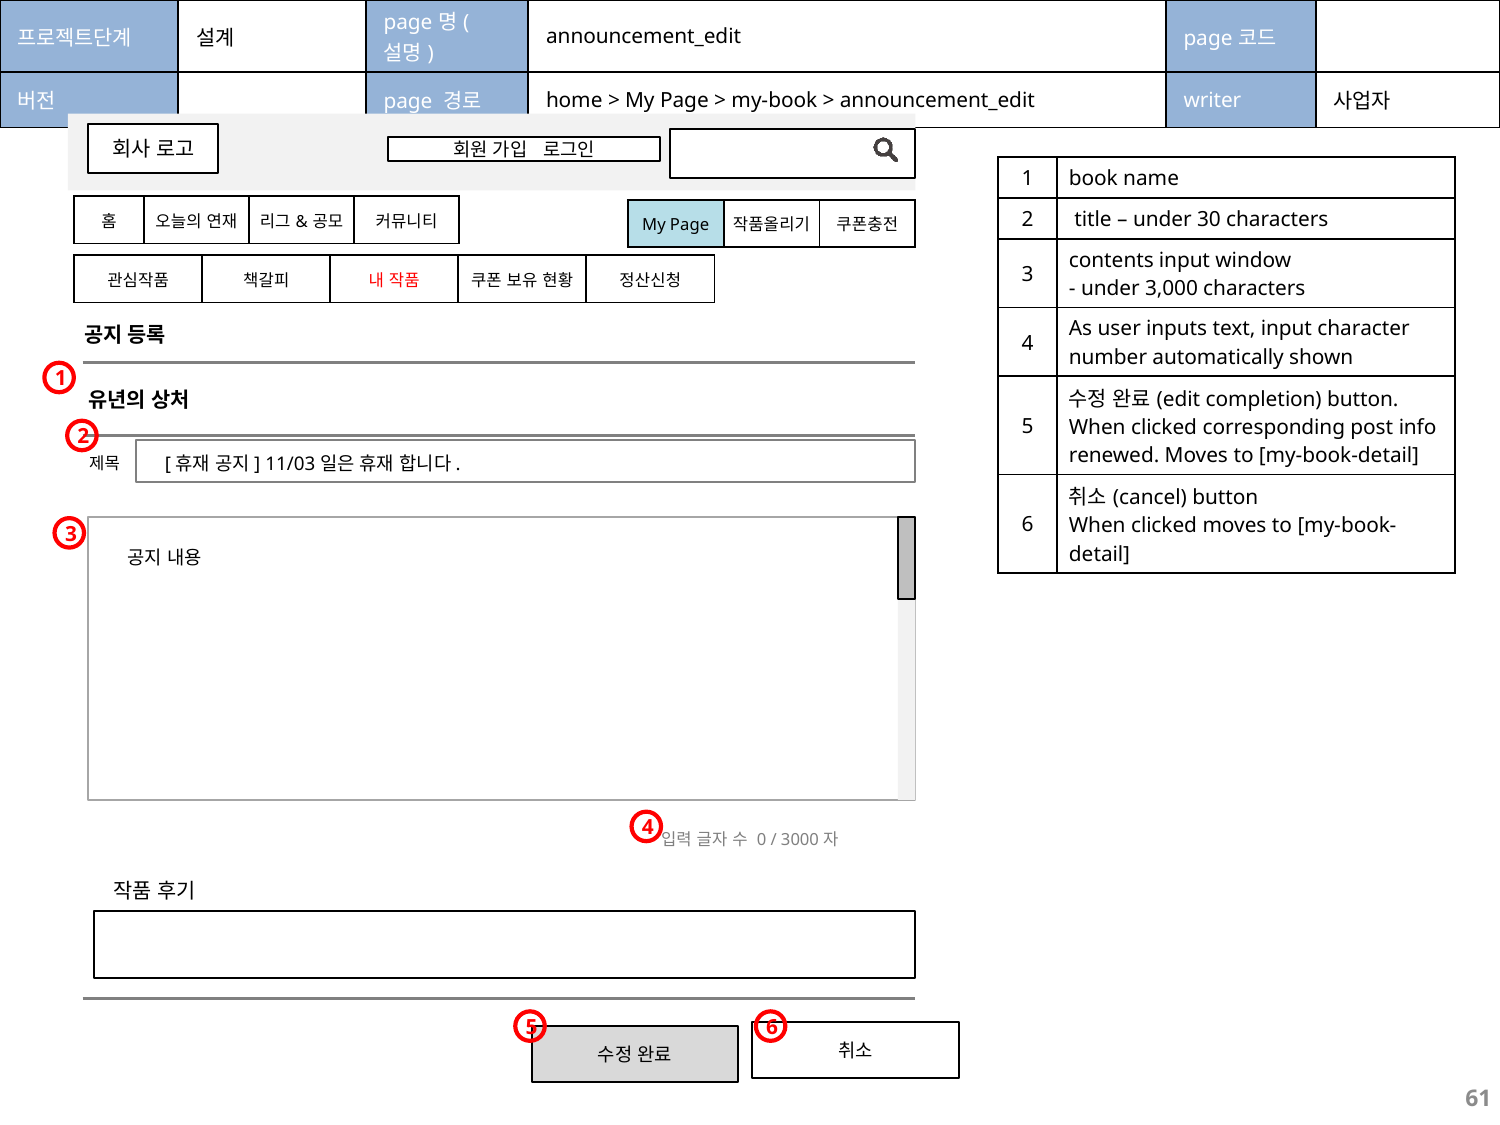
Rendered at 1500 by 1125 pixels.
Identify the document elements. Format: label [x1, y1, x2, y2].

table_cell [999, 308, 1056, 375]
table_cell [1, 73, 177, 127]
table_header [1317, 1, 1499, 71]
table_cell [999, 377, 1056, 474]
text_box [66, 111, 917, 192]
picture [873, 137, 898, 163]
table_cell [1058, 377, 1454, 474]
table_cell [367, 73, 527, 111]
text_box [750, 1009, 961, 1080]
table_cell [999, 240, 1056, 307]
text_box [52, 515, 917, 802]
text_box [42, 360, 917, 484]
table_cell [1058, 199, 1454, 238]
table_header [145, 197, 248, 243]
table_header [820, 201, 914, 246]
table_cell [1058, 308, 1454, 375]
table_header [1, 1, 177, 71]
table_header [629, 201, 723, 246]
table_cell [999, 475, 1056, 572]
table_header [355, 197, 458, 243]
table_header [587, 256, 714, 302]
table_header [1167, 1, 1315, 71]
table_header [179, 1, 365, 71]
text_box [70, 315, 396, 353]
table_cell [1058, 475, 1454, 572]
text_box [92, 868, 917, 980]
text_box [629, 809, 913, 857]
table_header [75, 256, 201, 302]
table_cell [1058, 240, 1454, 307]
text_box [513, 1009, 740, 1084]
table_cell [999, 199, 1056, 238]
table_header [203, 256, 329, 302]
table_header [250, 197, 353, 243]
table_header [367, 1, 527, 71]
table_header [1058, 158, 1454, 197]
table_header [999, 158, 1056, 197]
table_header [331, 256, 457, 302]
table_header [75, 197, 143, 243]
table_cell [179, 73, 365, 111]
table_cell [529, 73, 1165, 127]
table_header [529, 1, 1165, 71]
slide_number [1156, 1069, 1500, 1125]
table_header [725, 201, 819, 246]
table_header [459, 256, 585, 302]
table_cell [1167, 73, 1315, 127]
table_cell [1317, 73, 1499, 127]
